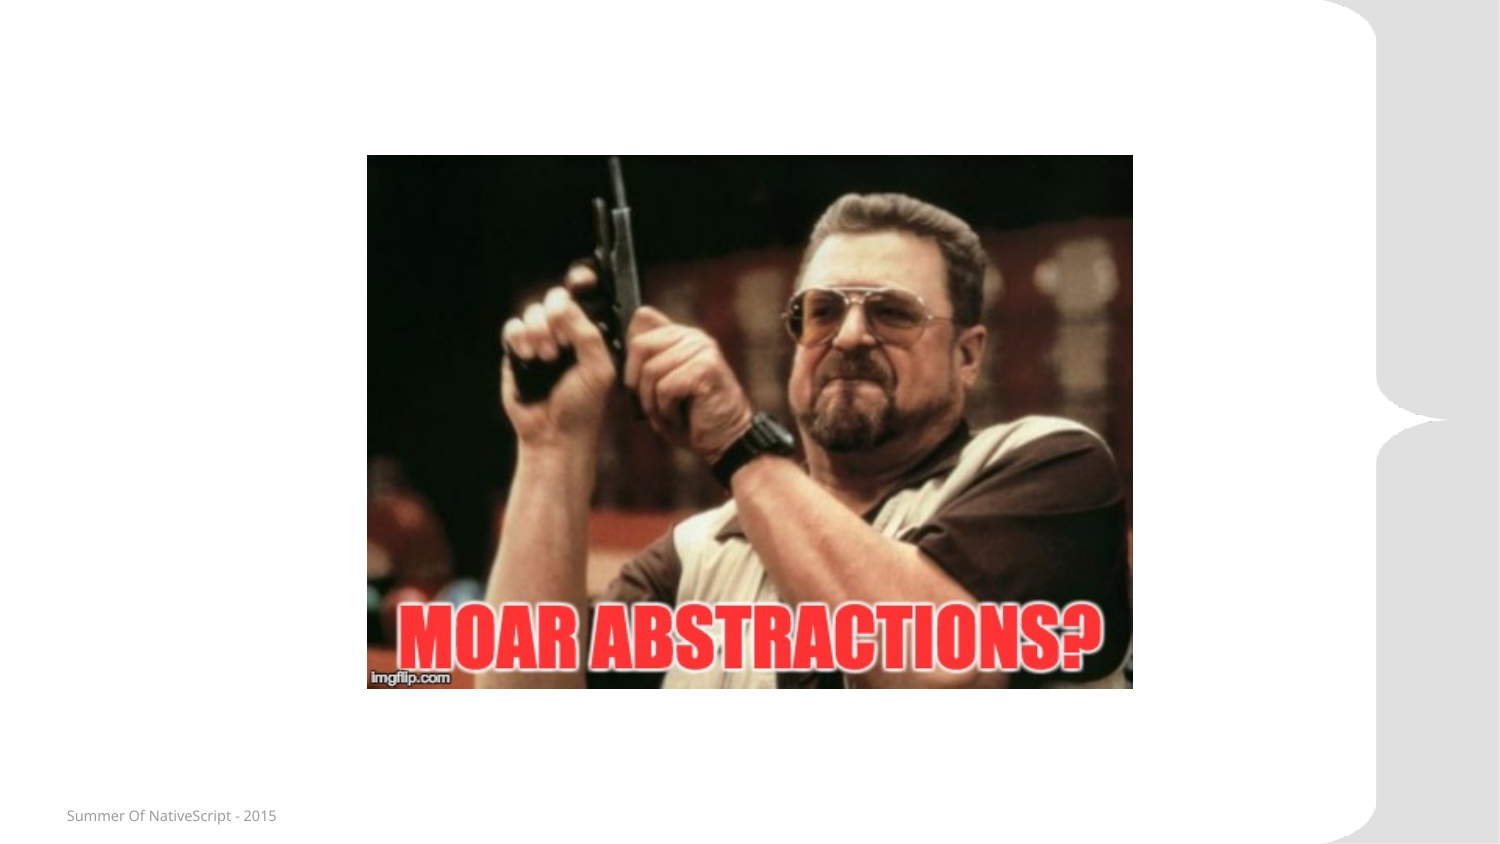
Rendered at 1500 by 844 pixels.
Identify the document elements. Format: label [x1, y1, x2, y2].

picture [1318, 0, 1500, 844]
picture [366, 155, 1134, 689]
